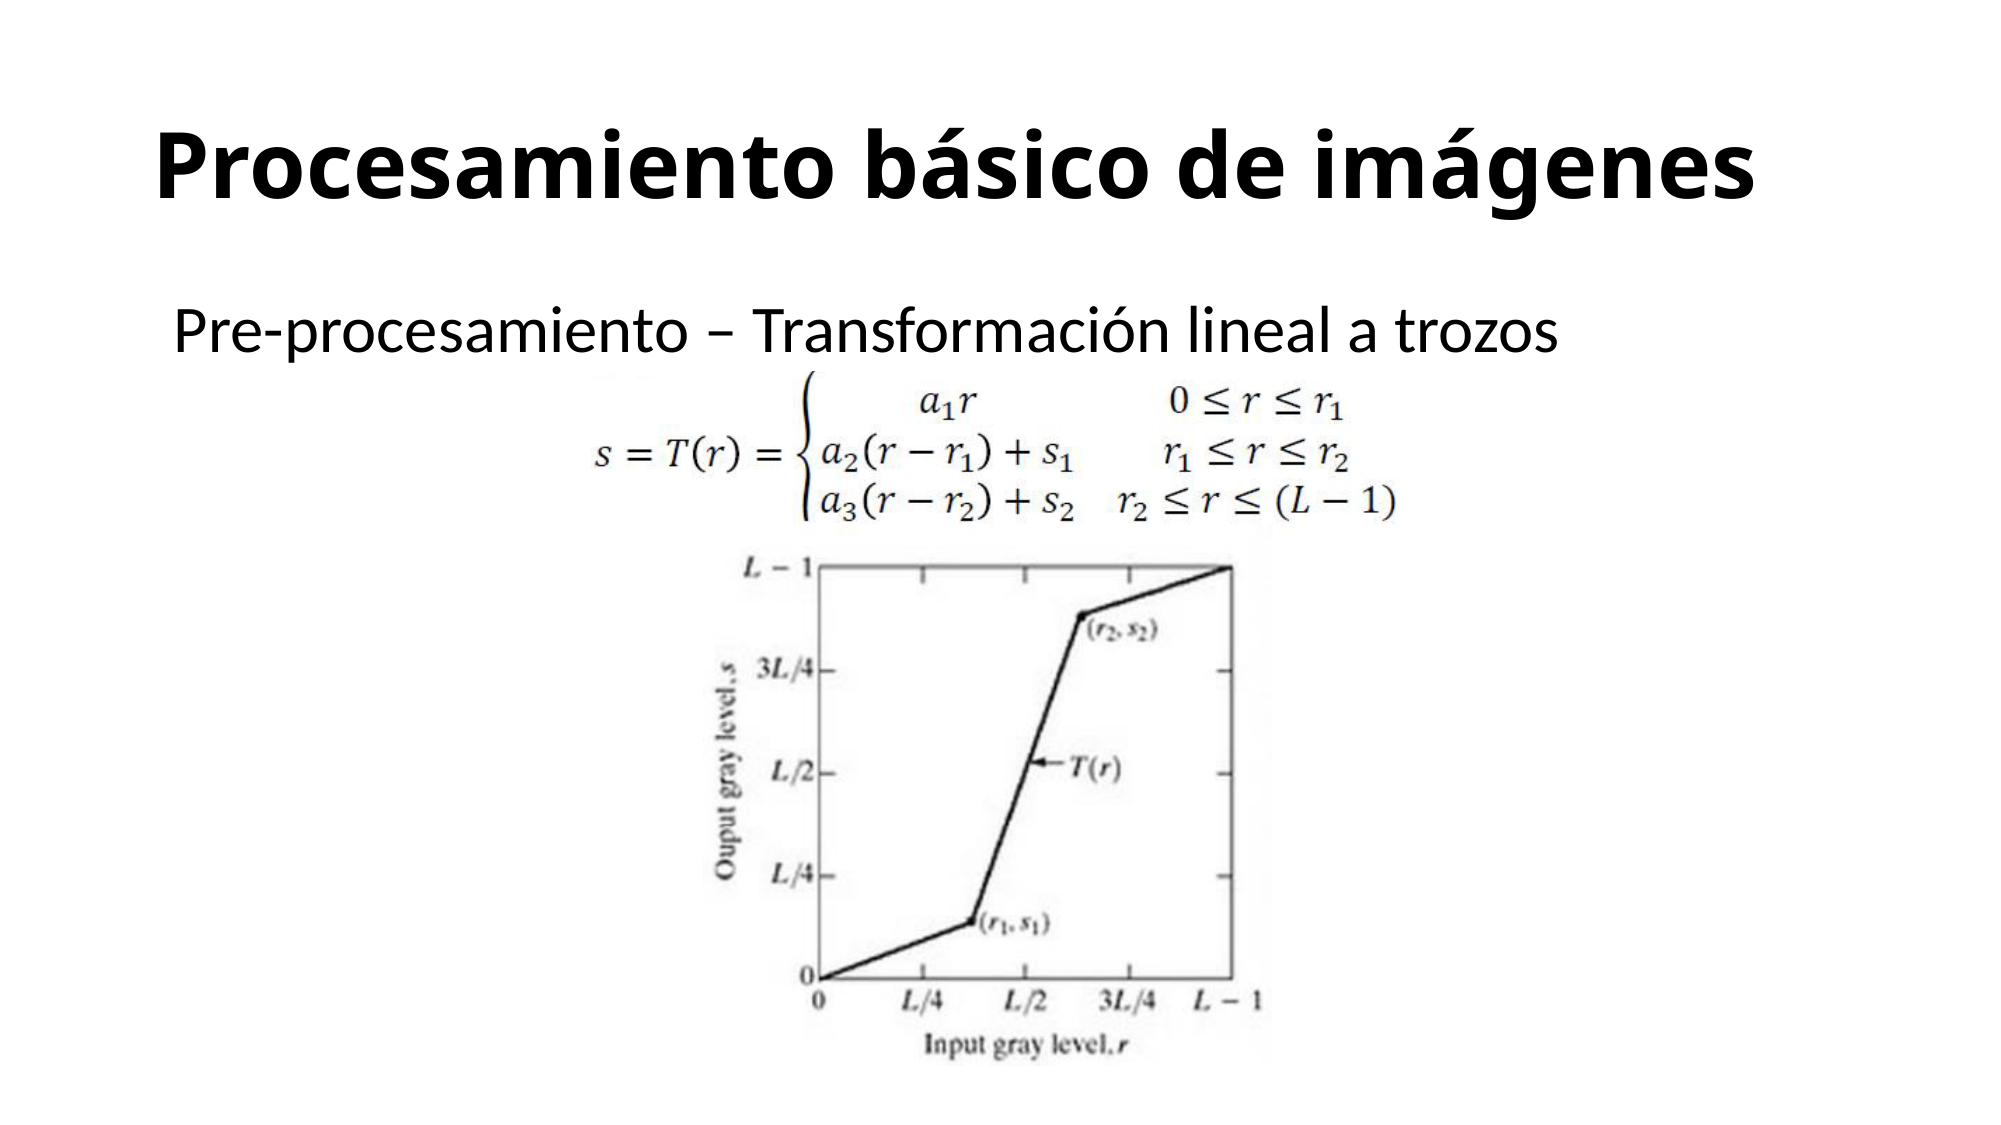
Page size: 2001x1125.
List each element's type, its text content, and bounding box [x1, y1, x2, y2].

list Pre-procesamiento – Transformación lineal a trozos [83, 197, 1966, 951]
title Procesamiento básico de imágenes [137, 59, 1863, 197]
picture [567, 371, 1407, 1066]
